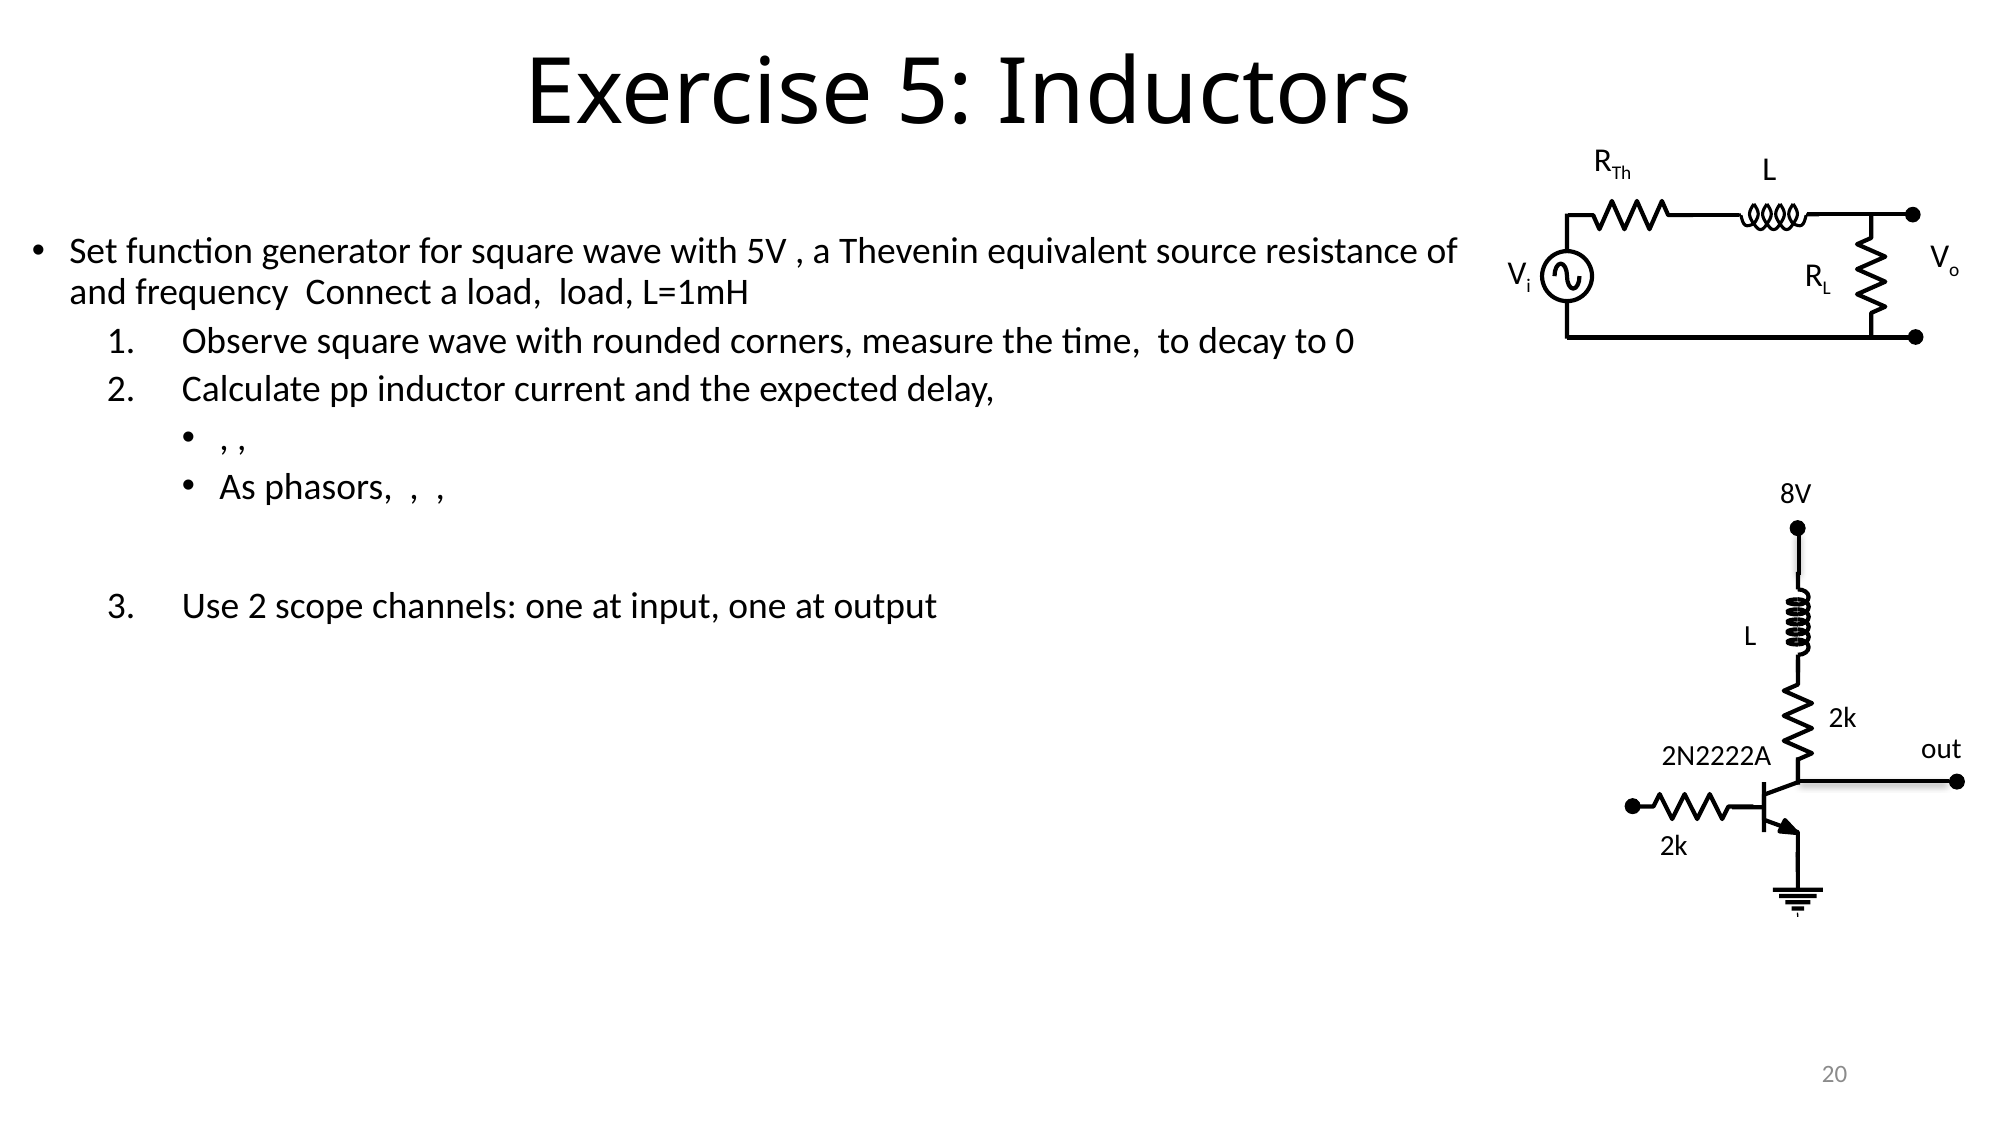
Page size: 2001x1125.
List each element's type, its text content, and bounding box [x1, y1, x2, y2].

slide_number 20 [1412, 1042, 1863, 1103]
title Exercise 5: Inductors [117, 22, 1843, 165]
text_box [1625, 466, 1997, 915]
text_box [1492, 130, 1978, 353]
